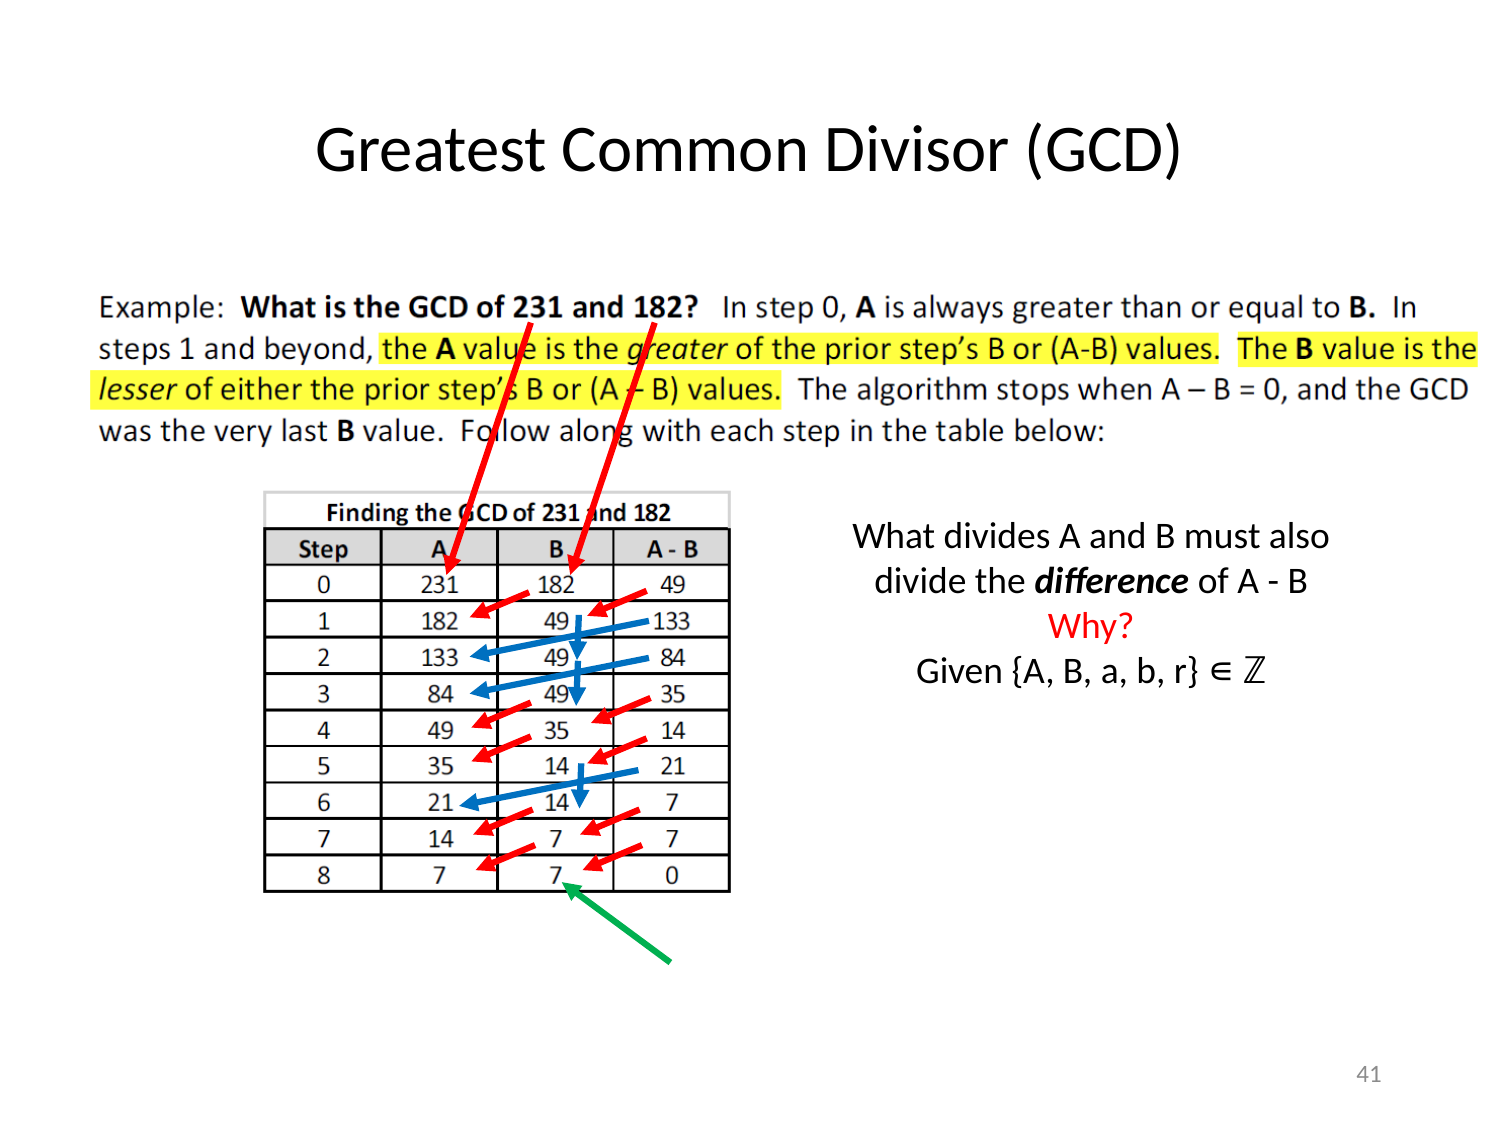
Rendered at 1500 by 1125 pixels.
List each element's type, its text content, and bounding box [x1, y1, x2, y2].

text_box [459, 770, 579, 806]
slide_number 41 [1059, 1042, 1397, 1103]
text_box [582, 770, 639, 806]
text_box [587, 738, 647, 764]
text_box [471, 702, 531, 728]
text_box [579, 620, 649, 657]
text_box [469, 592, 530, 618]
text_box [469, 657, 649, 694]
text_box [446, 322, 531, 575]
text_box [561, 882, 671, 963]
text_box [473, 809, 533, 835]
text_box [471, 736, 531, 762]
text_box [580, 809, 640, 835]
picture [76, 281, 1500, 901]
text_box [582, 845, 643, 871]
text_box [570, 322, 655, 575]
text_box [469, 620, 576, 657]
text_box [587, 590, 647, 616]
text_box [475, 845, 536, 871]
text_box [590, 697, 651, 723]
title Greatest Common Divisor (GCD) [103, 59, 1397, 241]
